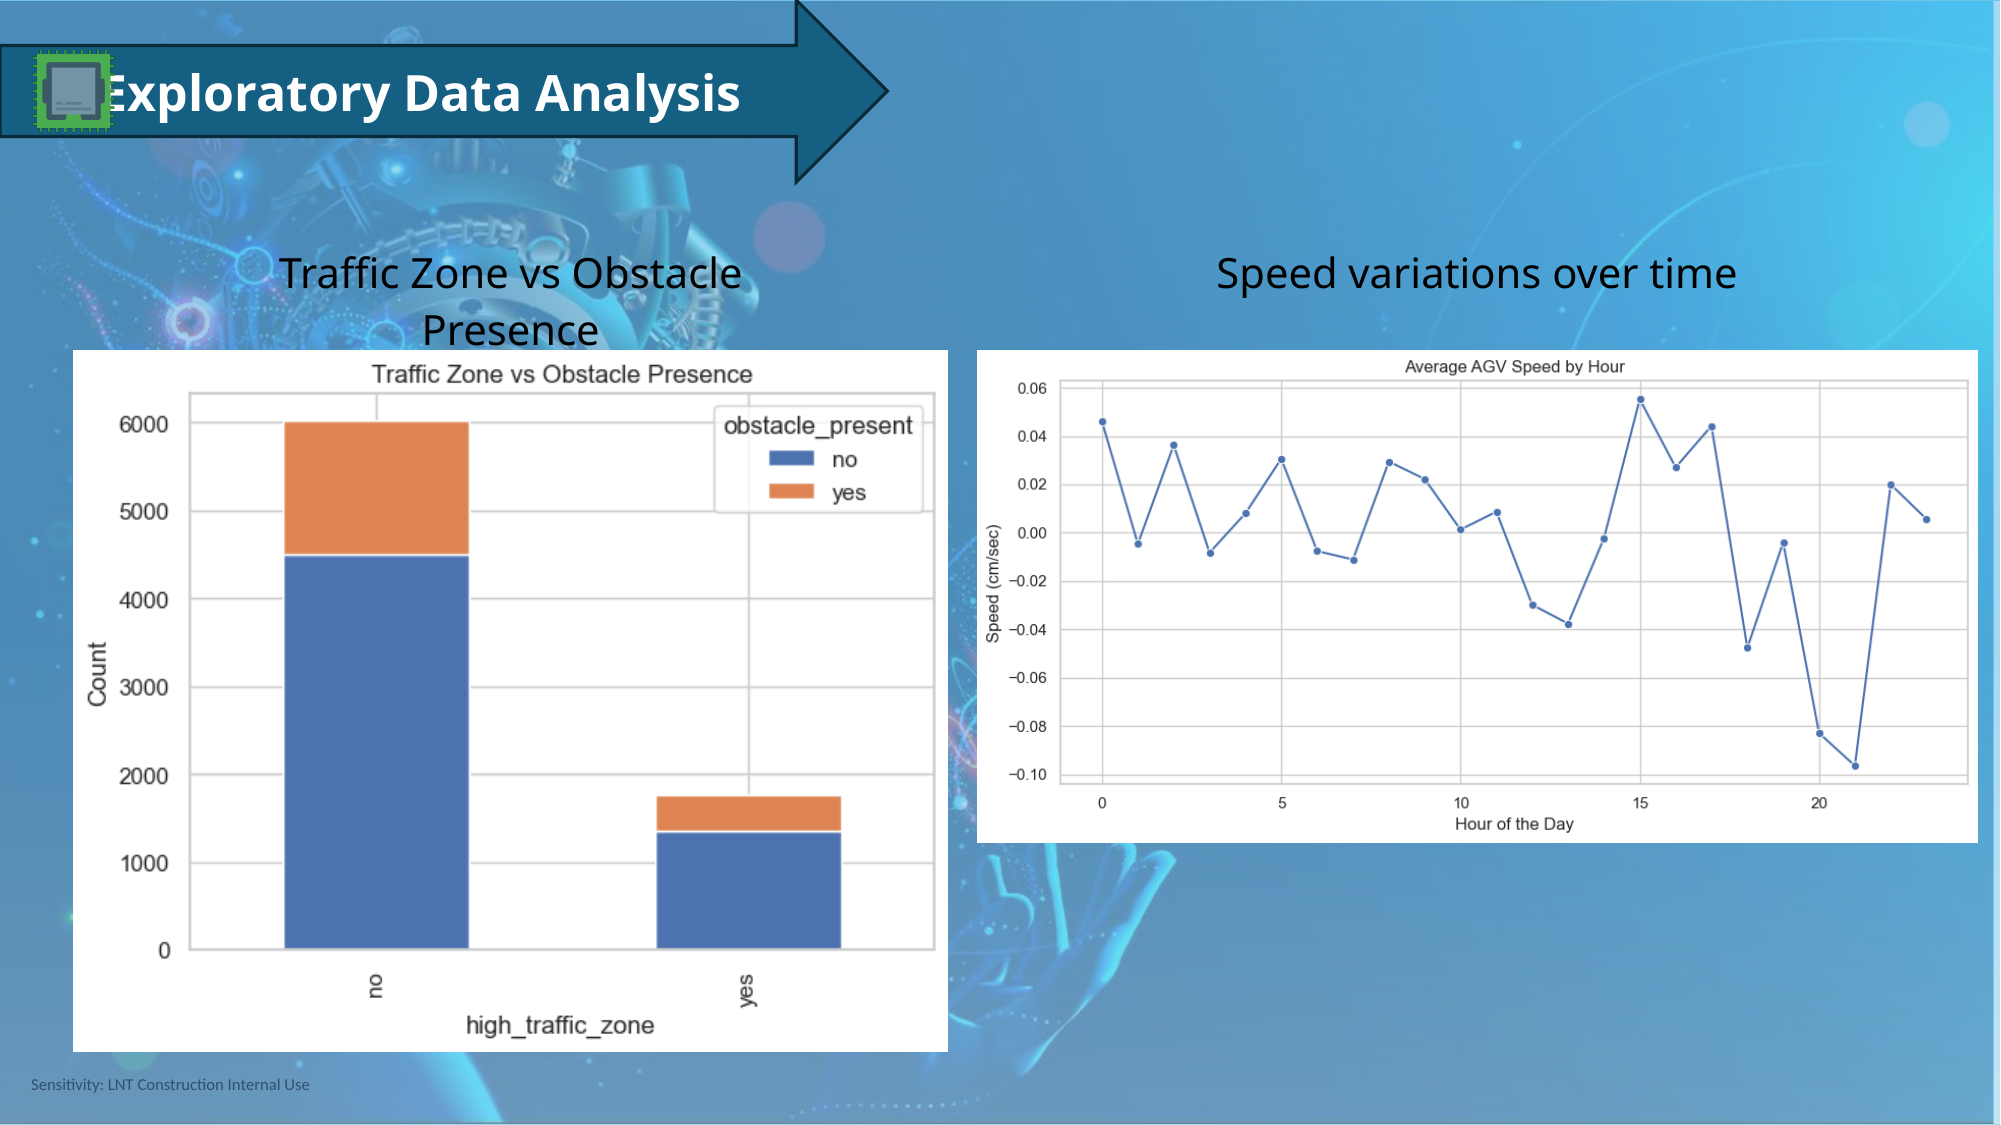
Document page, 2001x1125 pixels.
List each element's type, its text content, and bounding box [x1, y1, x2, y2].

picture [29, 46, 118, 135]
picture [976, 350, 1978, 844]
text_box Traffic Zone vs Obstacle Presence [193, 231, 828, 350]
text_box Exploratory Data Analysis [0, 0, 890, 186]
text_box Speed variations over time [1103, 231, 1852, 304]
picture [72, 350, 949, 1052]
